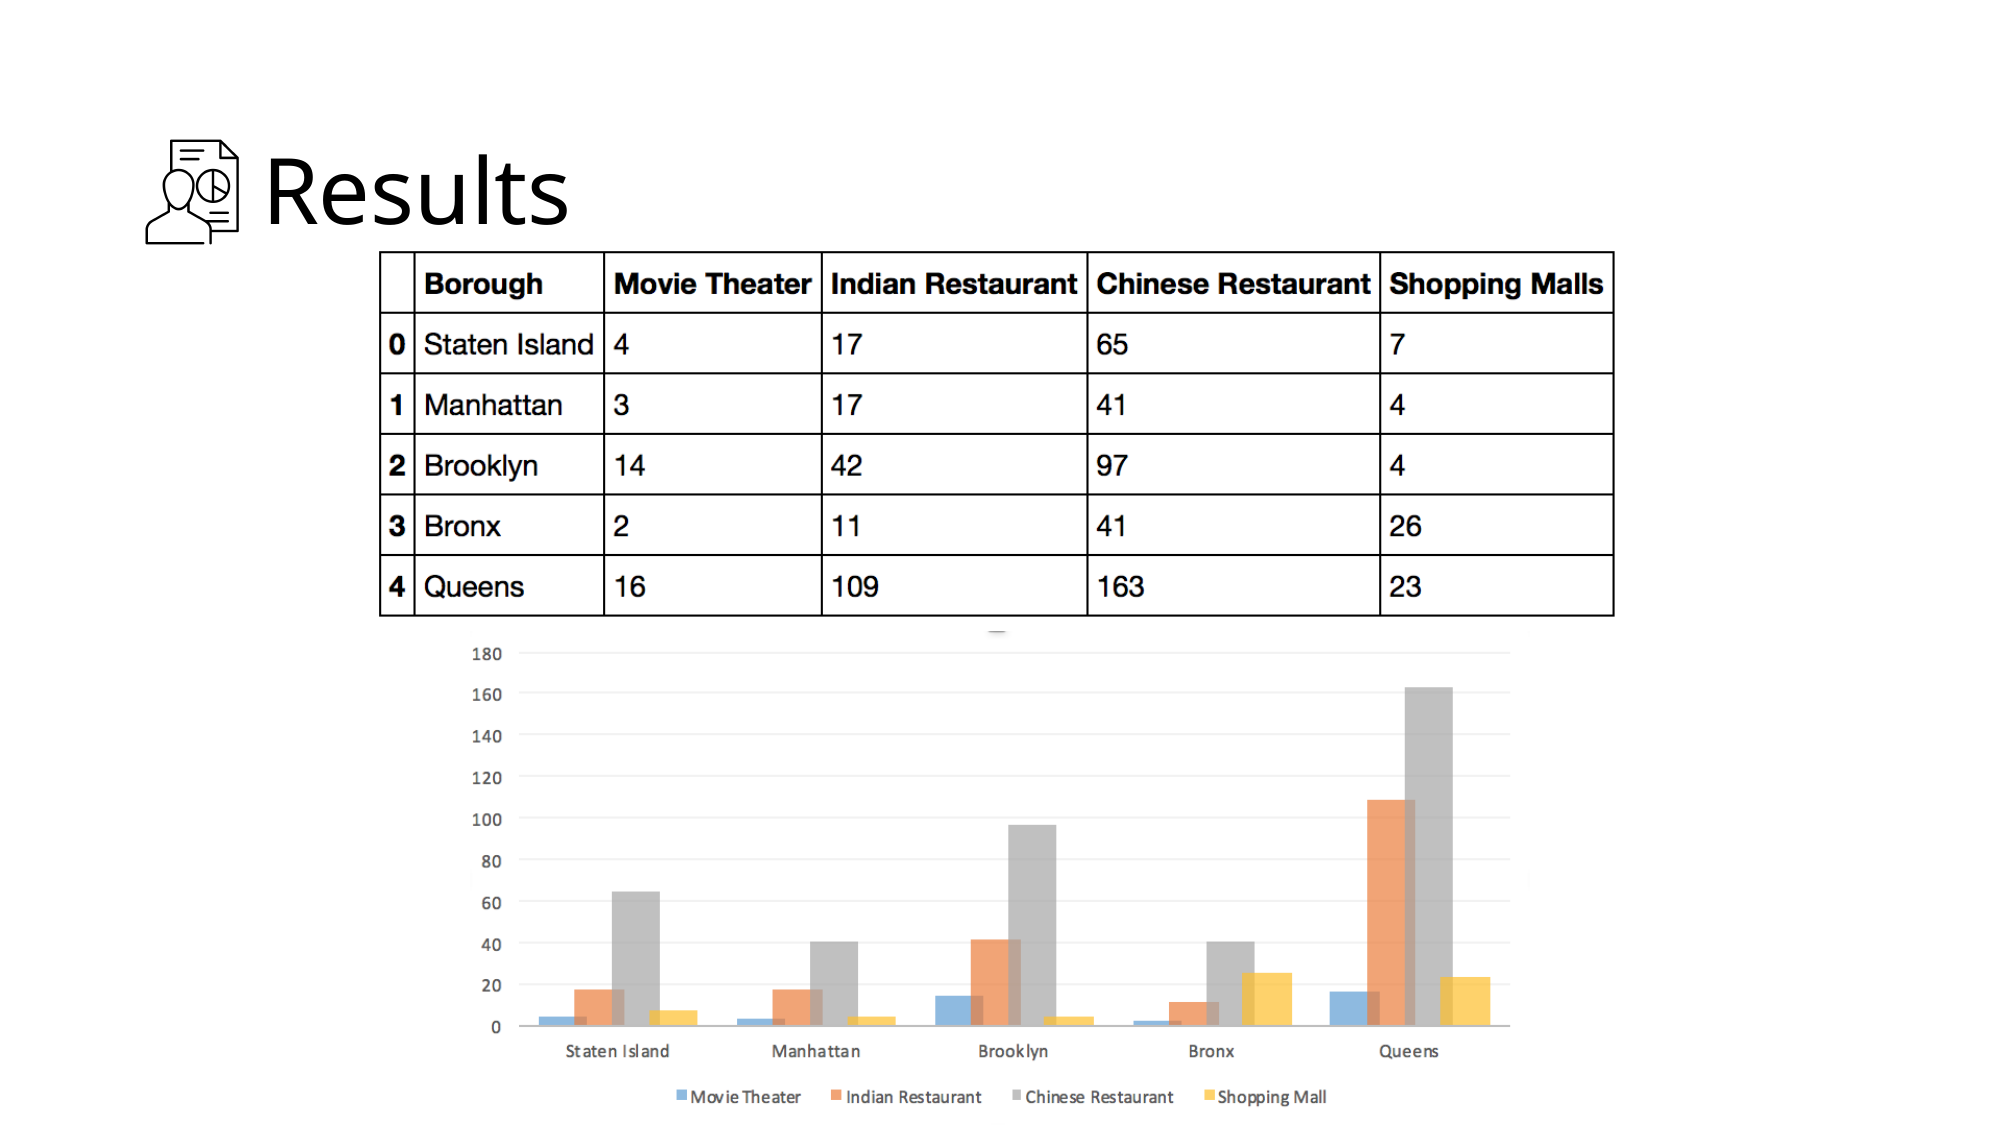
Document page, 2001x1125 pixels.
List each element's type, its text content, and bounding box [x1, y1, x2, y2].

title Results [247, 86, 1753, 304]
picture [137, 133, 251, 248]
picture [470, 631, 1530, 1125]
picture [376, 247, 1624, 626]
